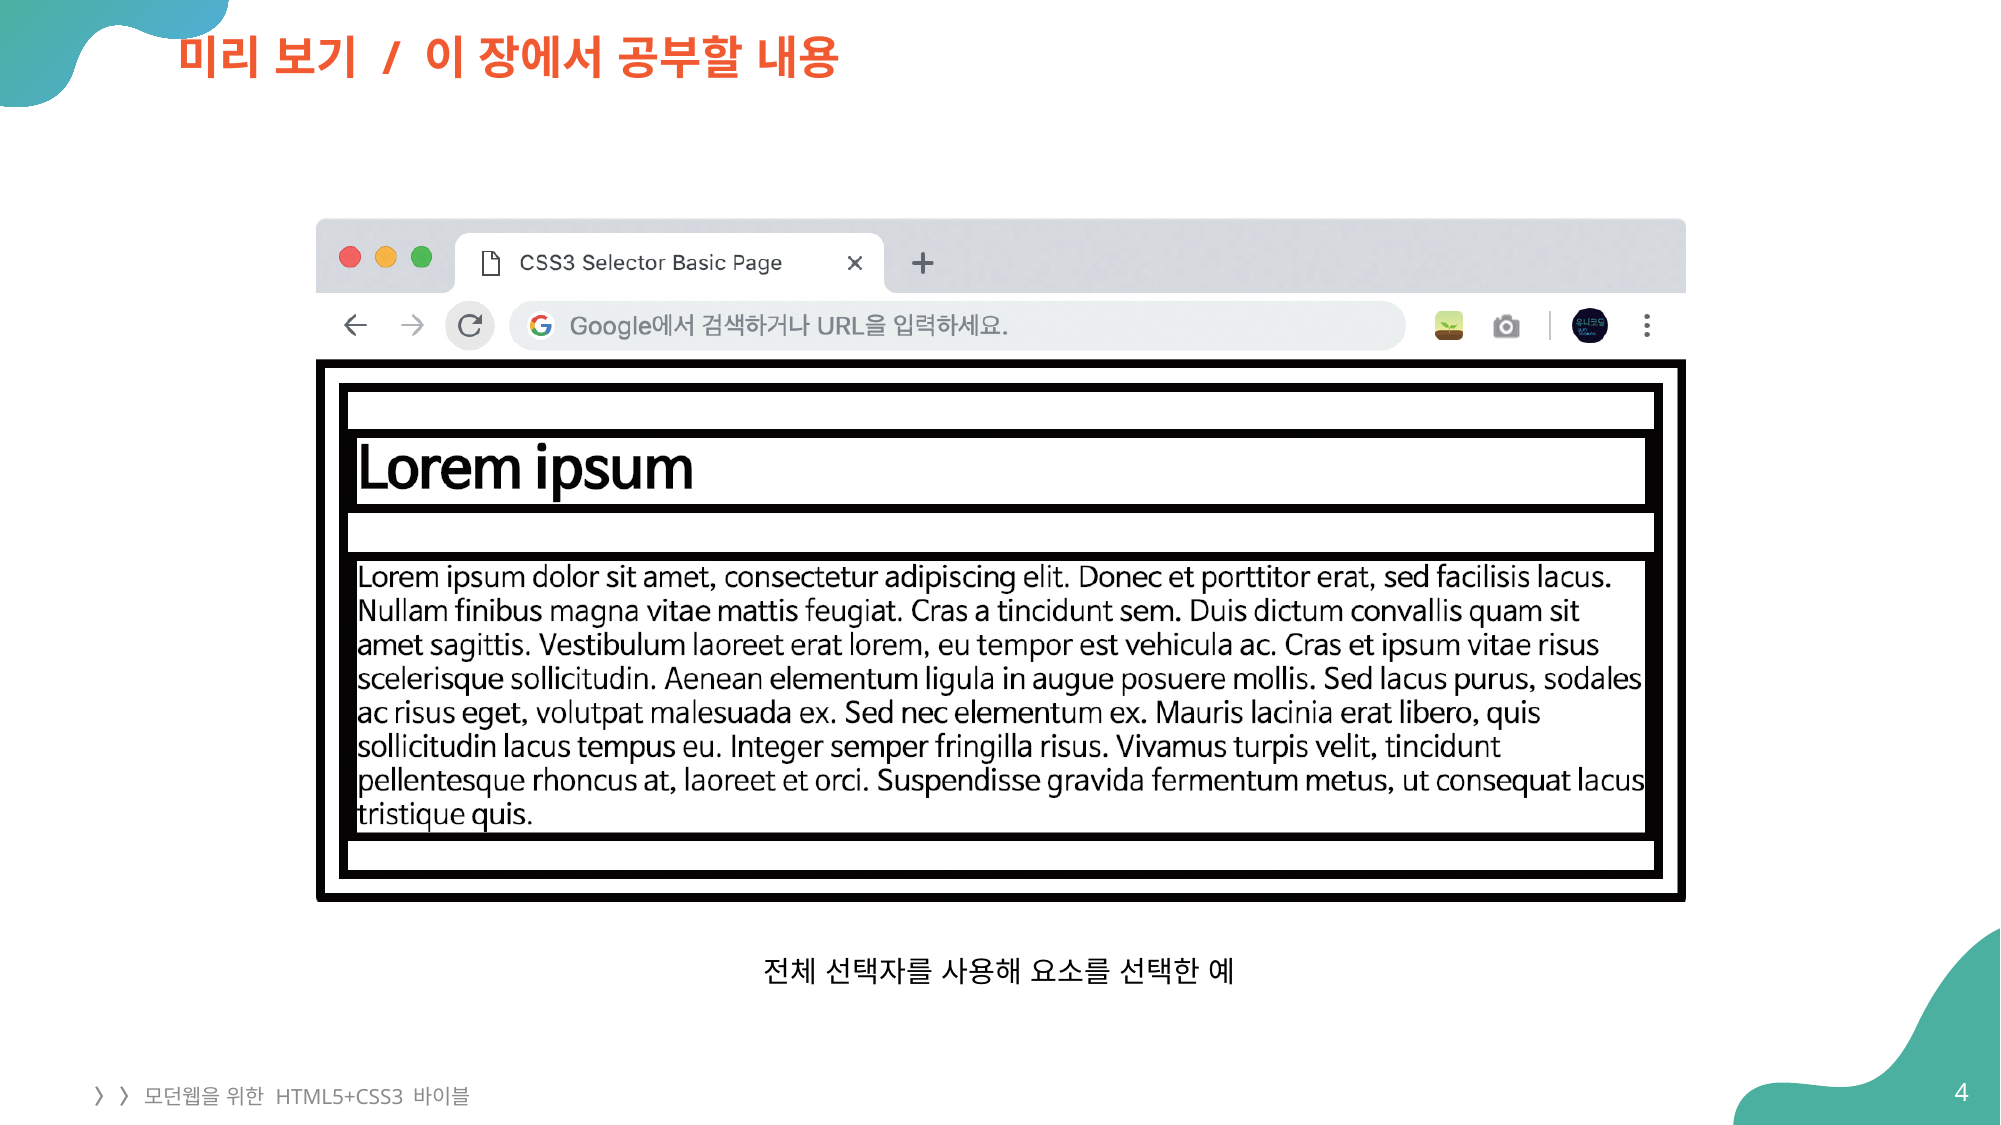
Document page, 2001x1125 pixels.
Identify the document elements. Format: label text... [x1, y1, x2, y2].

text_box 전체 선택자를 사용해 요소를 선택한 예 [748, 946, 1252, 996]
title 미리 보기 / 이 장에서 공부할 내용 [162, 27, 2000, 93]
footer 〉 〉 모던웹을 위한 HTML5+CSS3 바이블 [79, 1078, 755, 1114]
picture [314, 218, 1686, 907]
slide_number 4 [1917, 1063, 1984, 1124]
